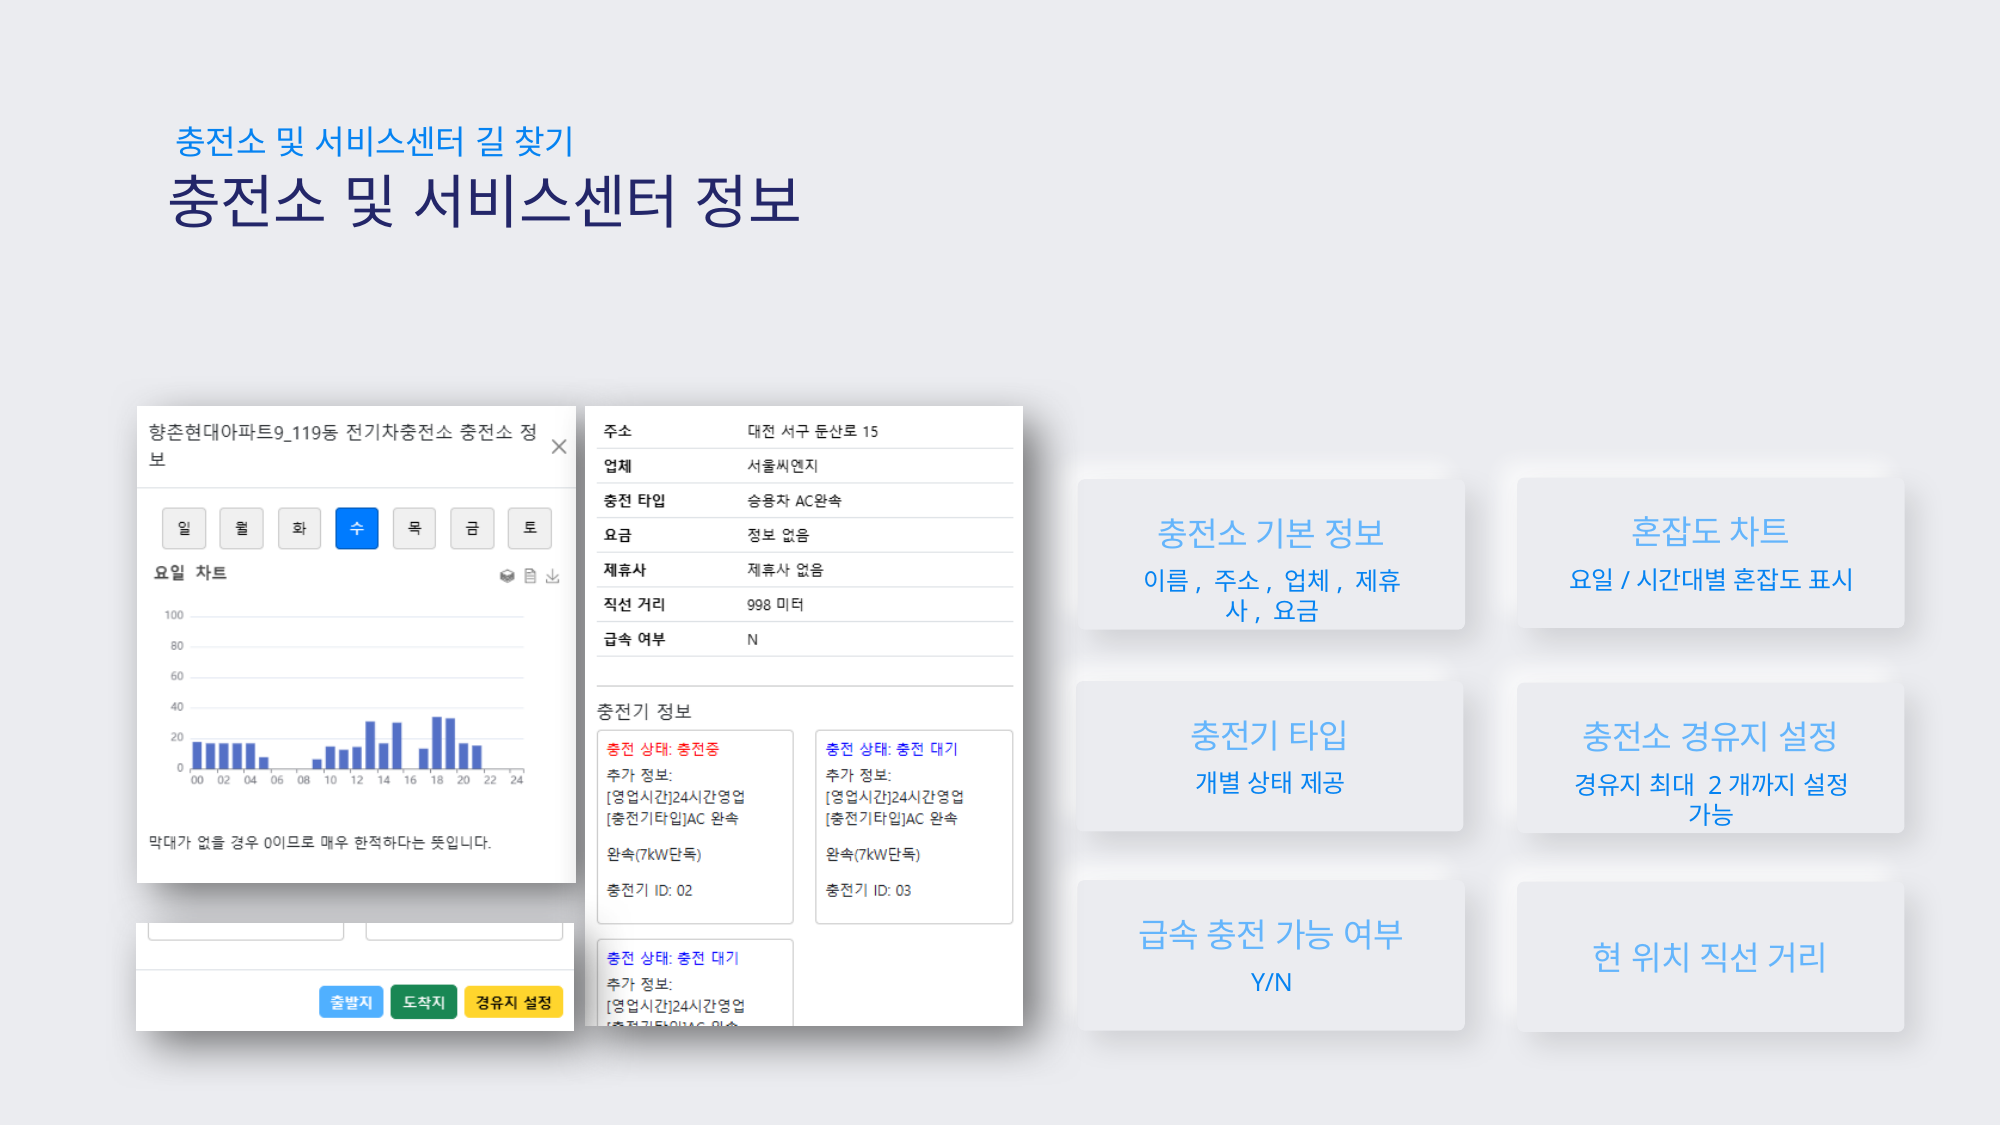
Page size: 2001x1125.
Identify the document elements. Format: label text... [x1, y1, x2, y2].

text_box 충전소 및 서비스센터 길 찾기 [175, 120, 576, 161]
picture [585, 406, 1023, 1027]
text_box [1076, 681, 1464, 833]
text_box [1078, 479, 1466, 631]
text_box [1517, 682, 1905, 834]
text_box 충전소 및 서비스센터 정보 [167, 165, 802, 236]
picture [137, 406, 576, 883]
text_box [1517, 477, 1905, 629]
picture [136, 923, 574, 1031]
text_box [1517, 881, 1905, 1033]
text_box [1077, 880, 1466, 1032]
